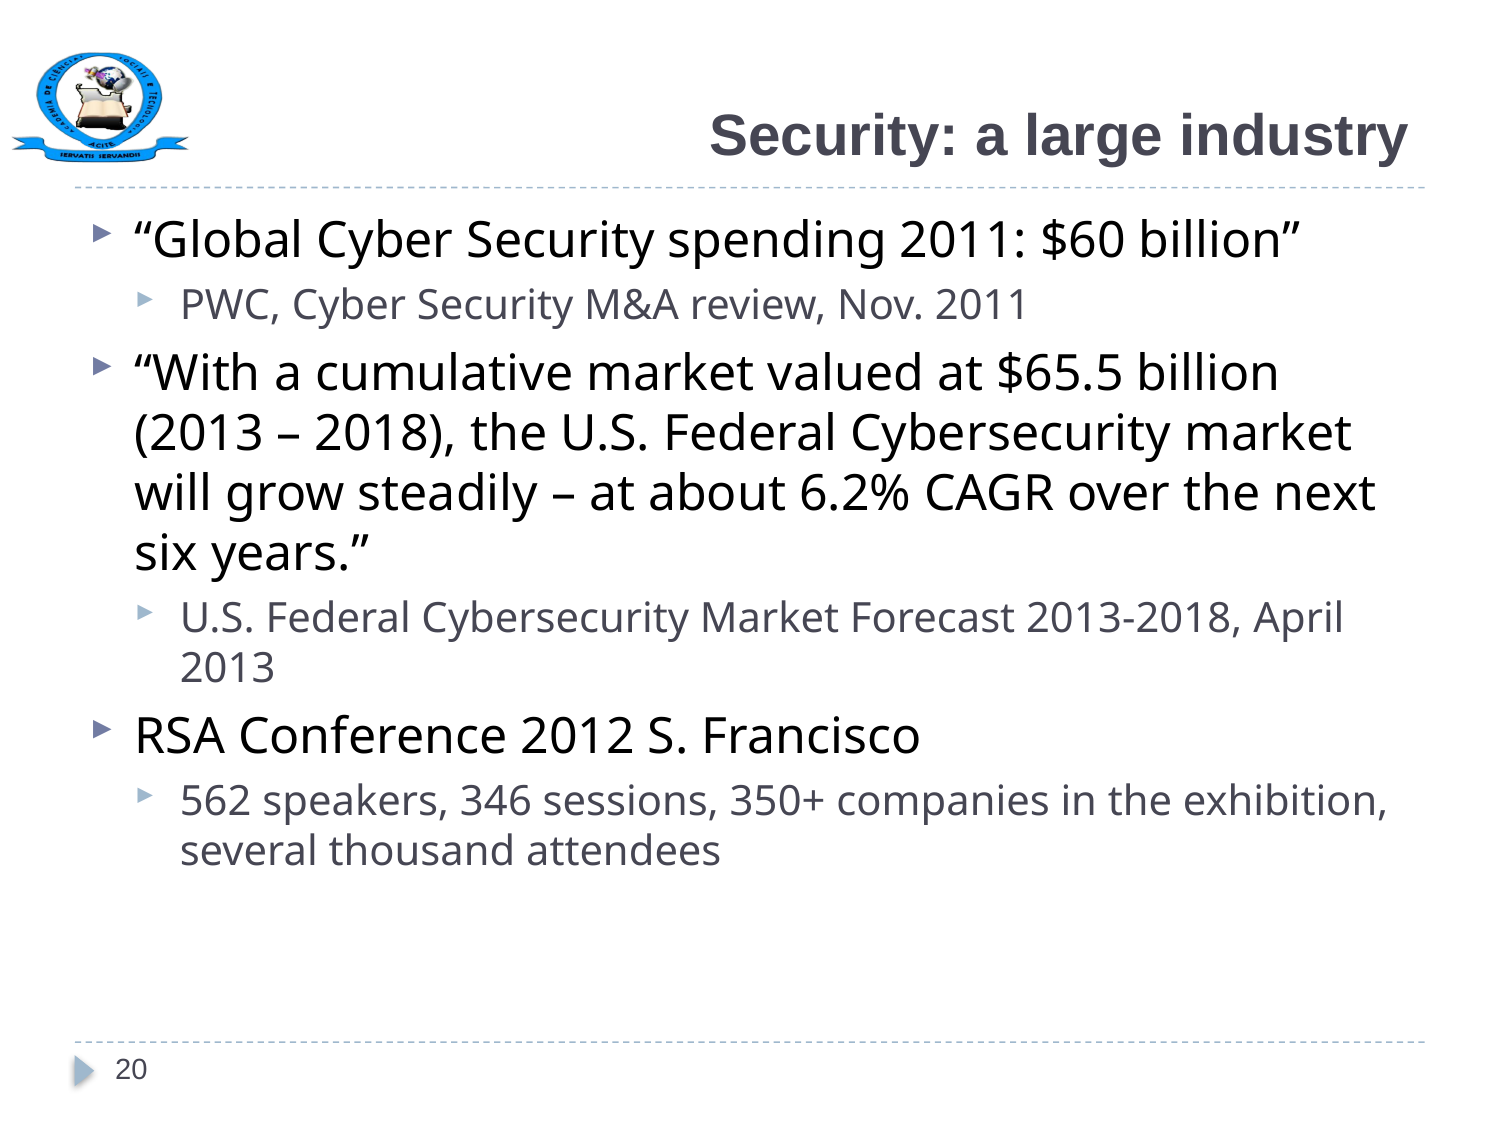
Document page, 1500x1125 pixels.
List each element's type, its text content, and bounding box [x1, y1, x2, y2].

picture [9, 50, 192, 165]
slide_number 20 [100, 1042, 426, 1103]
title Security: a large industry [200, 24, 1425, 175]
list “Global Cyber Security spending 2011: $60 billion” PWC, Cyber Security M&A review, Nov. 2011 “With a cumulative market valued at $65.5 billion (2013 – 2018), the U.S. Federal Cybersecurity market will grow steadily – at about 6.2% CAGR over the next six years.” U.S. Federal Cybersecurity Market Forecast 2013-2018, April 2013 RSA Conference 2012 S. Francisco 562 speakers, 346 sessions, 350+ companies in the exhibition, several thousand attendees [75, 200, 1425, 1010]
